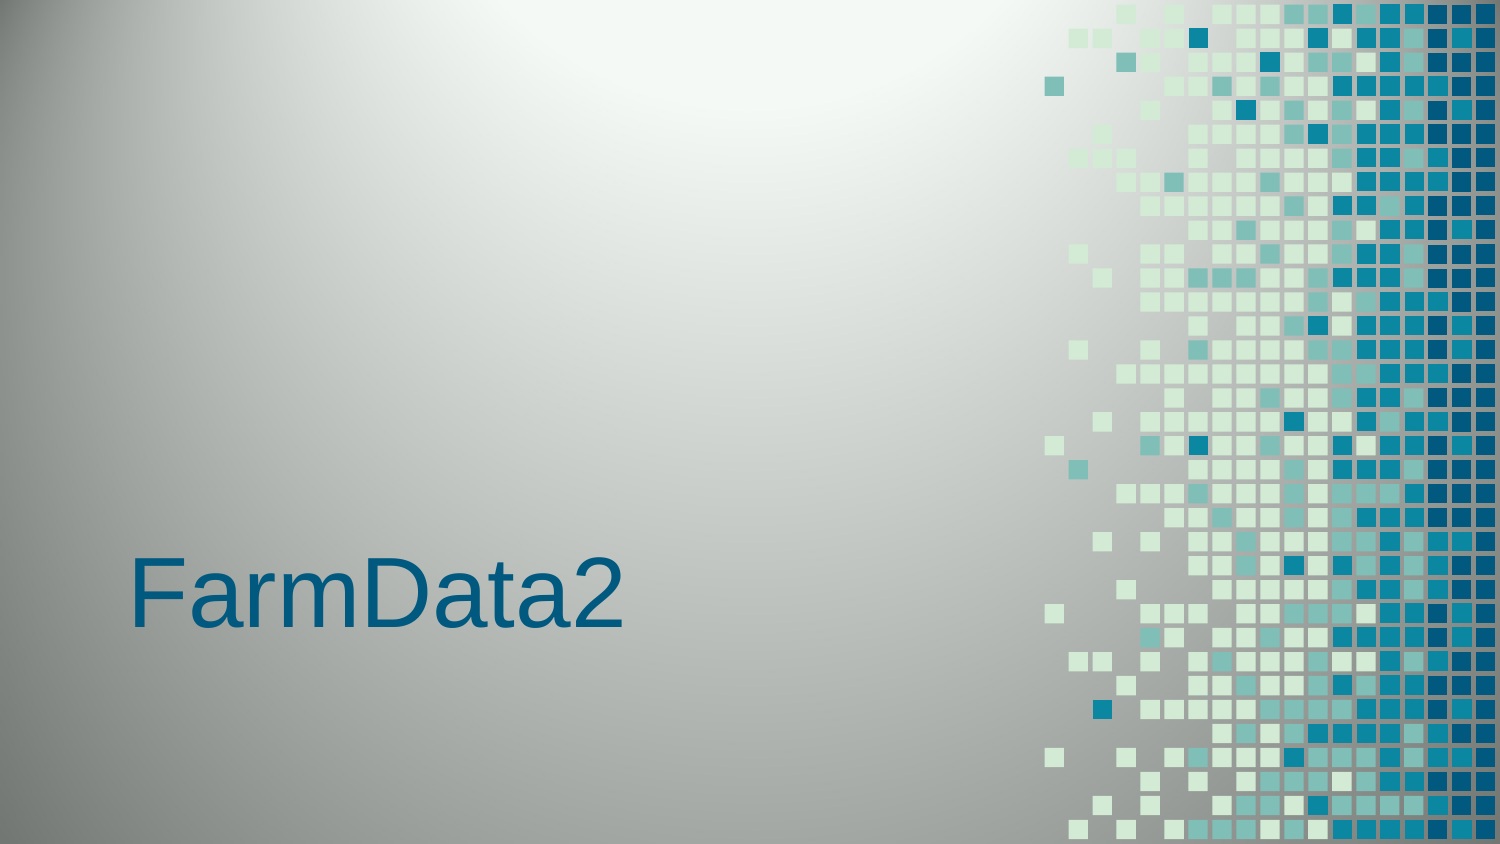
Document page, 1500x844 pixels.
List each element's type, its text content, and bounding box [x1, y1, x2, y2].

title FarmData2 [112, 472, 977, 663]
picture [0, 0, 1500, 844]
